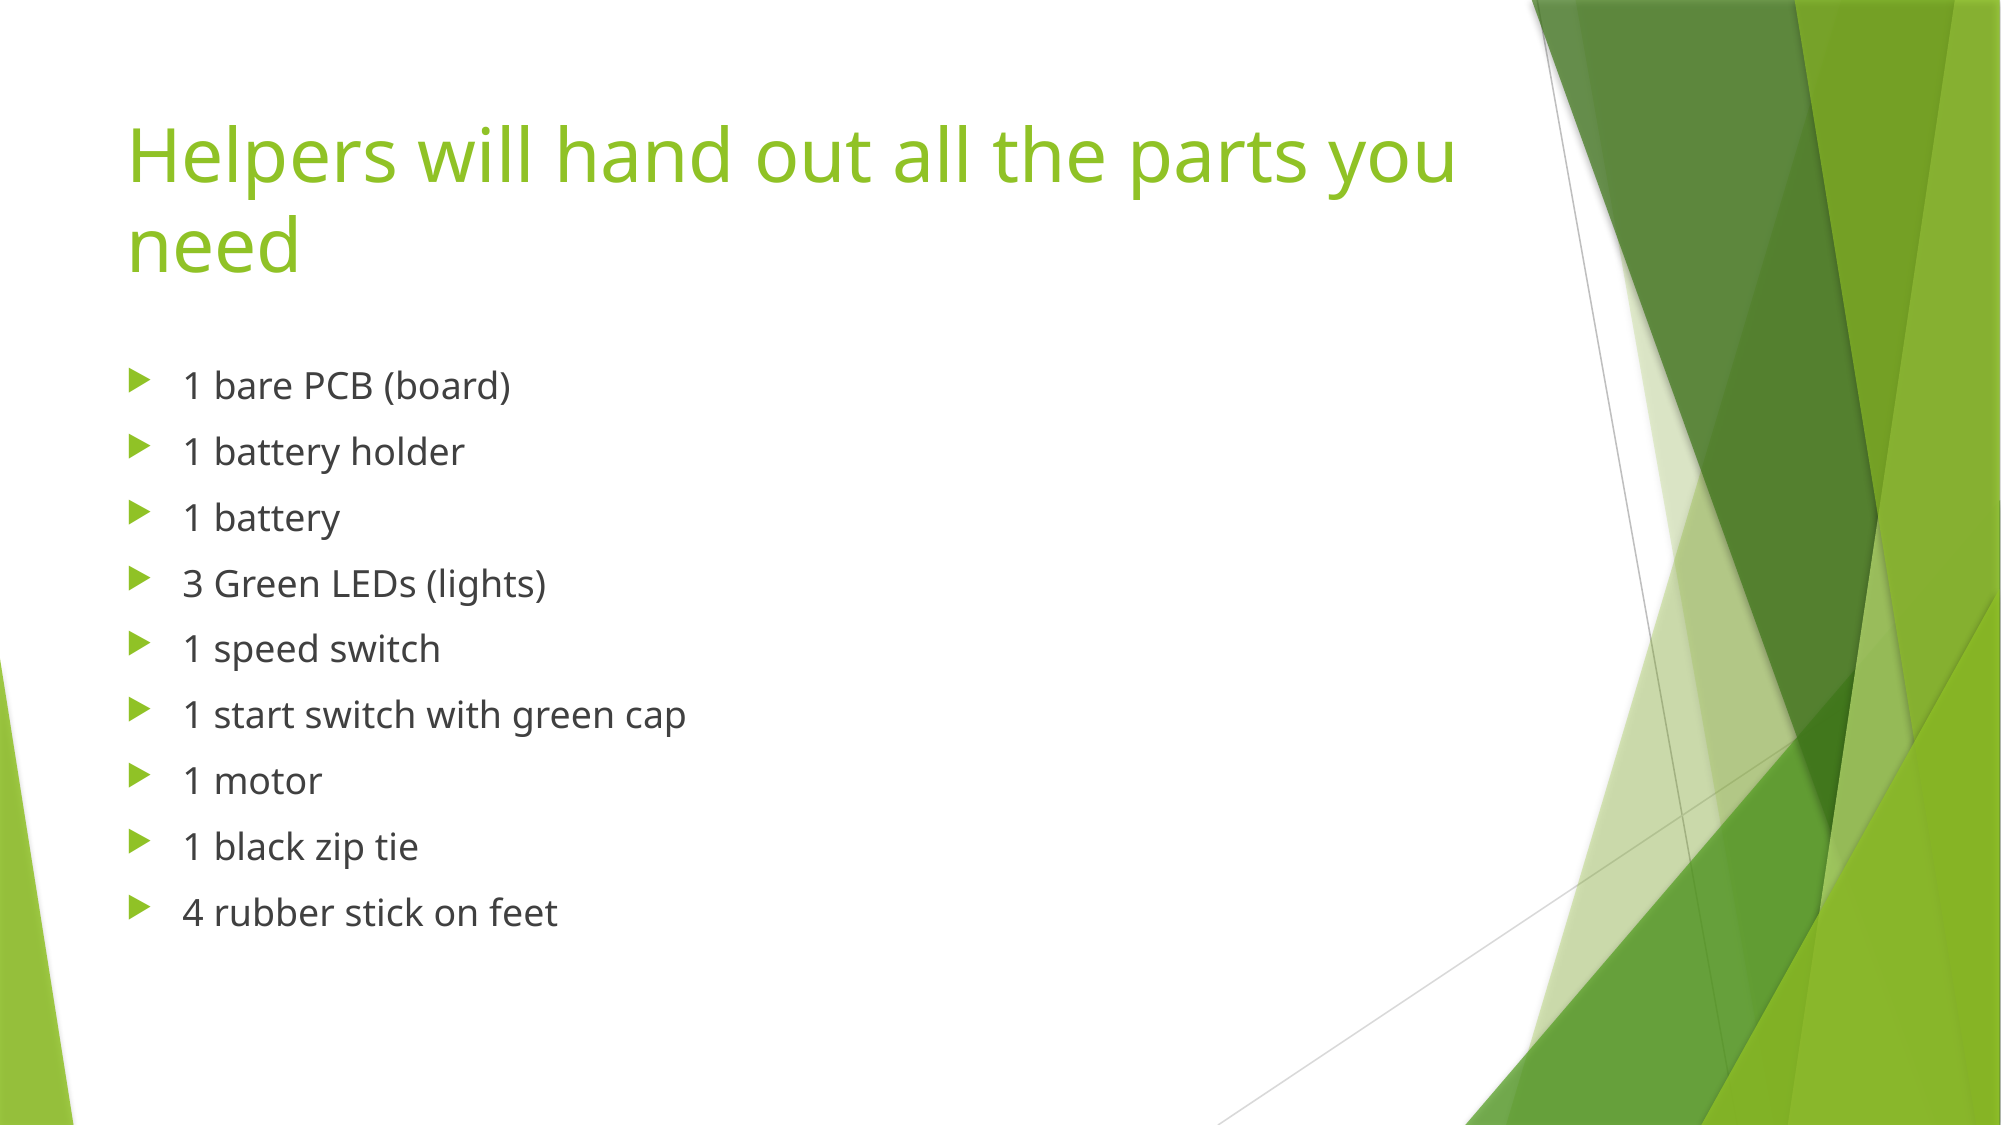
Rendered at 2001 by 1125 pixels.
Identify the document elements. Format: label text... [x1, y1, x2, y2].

title Helpers will hand out all the parts you need [111, 99, 1522, 317]
list 1 bare PCB (board) 1 battery holder 1 battery 3 Green LEDs (lights) 1 speed switch 1 start switch with green cap 1 motor 1 black zip tie 4 rubber stick on feet [111, 354, 1522, 992]
